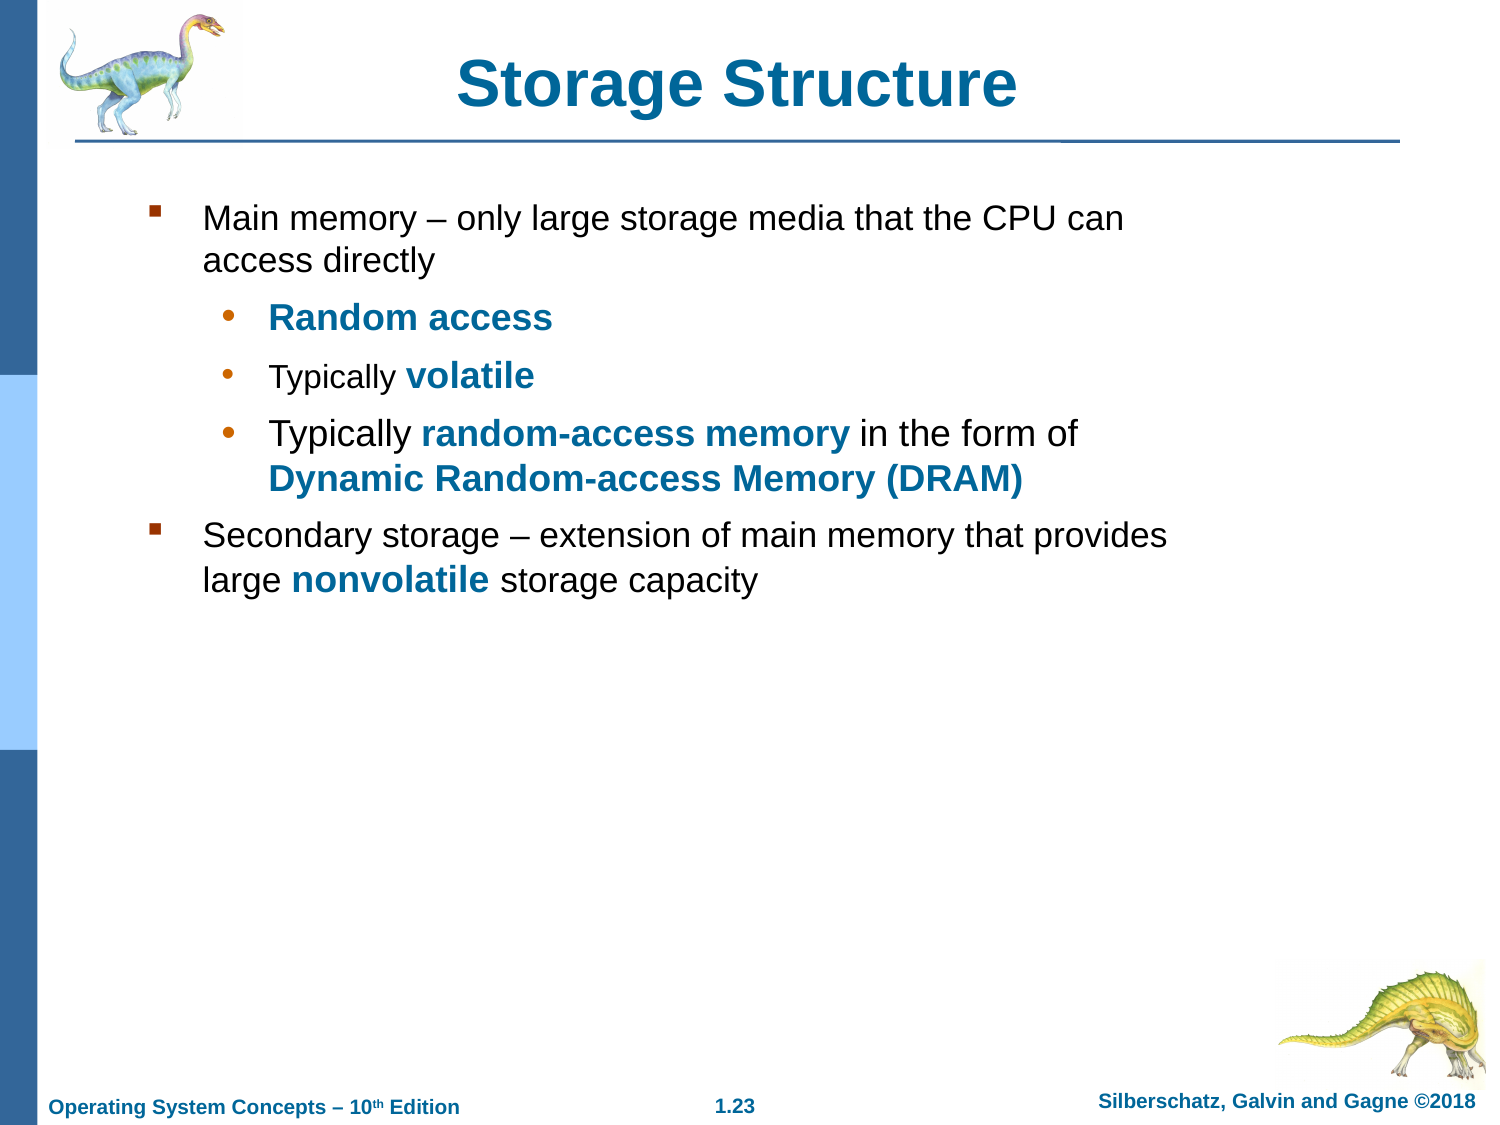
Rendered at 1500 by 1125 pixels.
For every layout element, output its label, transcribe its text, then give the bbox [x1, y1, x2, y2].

picture [1275, 959, 1486, 1090]
picture [46, 0, 243, 149]
title Storage Structure [75, 32, 1401, 128]
list Main memory – only large storage media that the CPU can access directly Random access Typically volatile Typically random-access memory in the form of Dynamic Random-access Memory (DRAM) Secondary storage – extension of main memory that provides large nonvolatile storage capacity [131, 187, 1238, 909]
